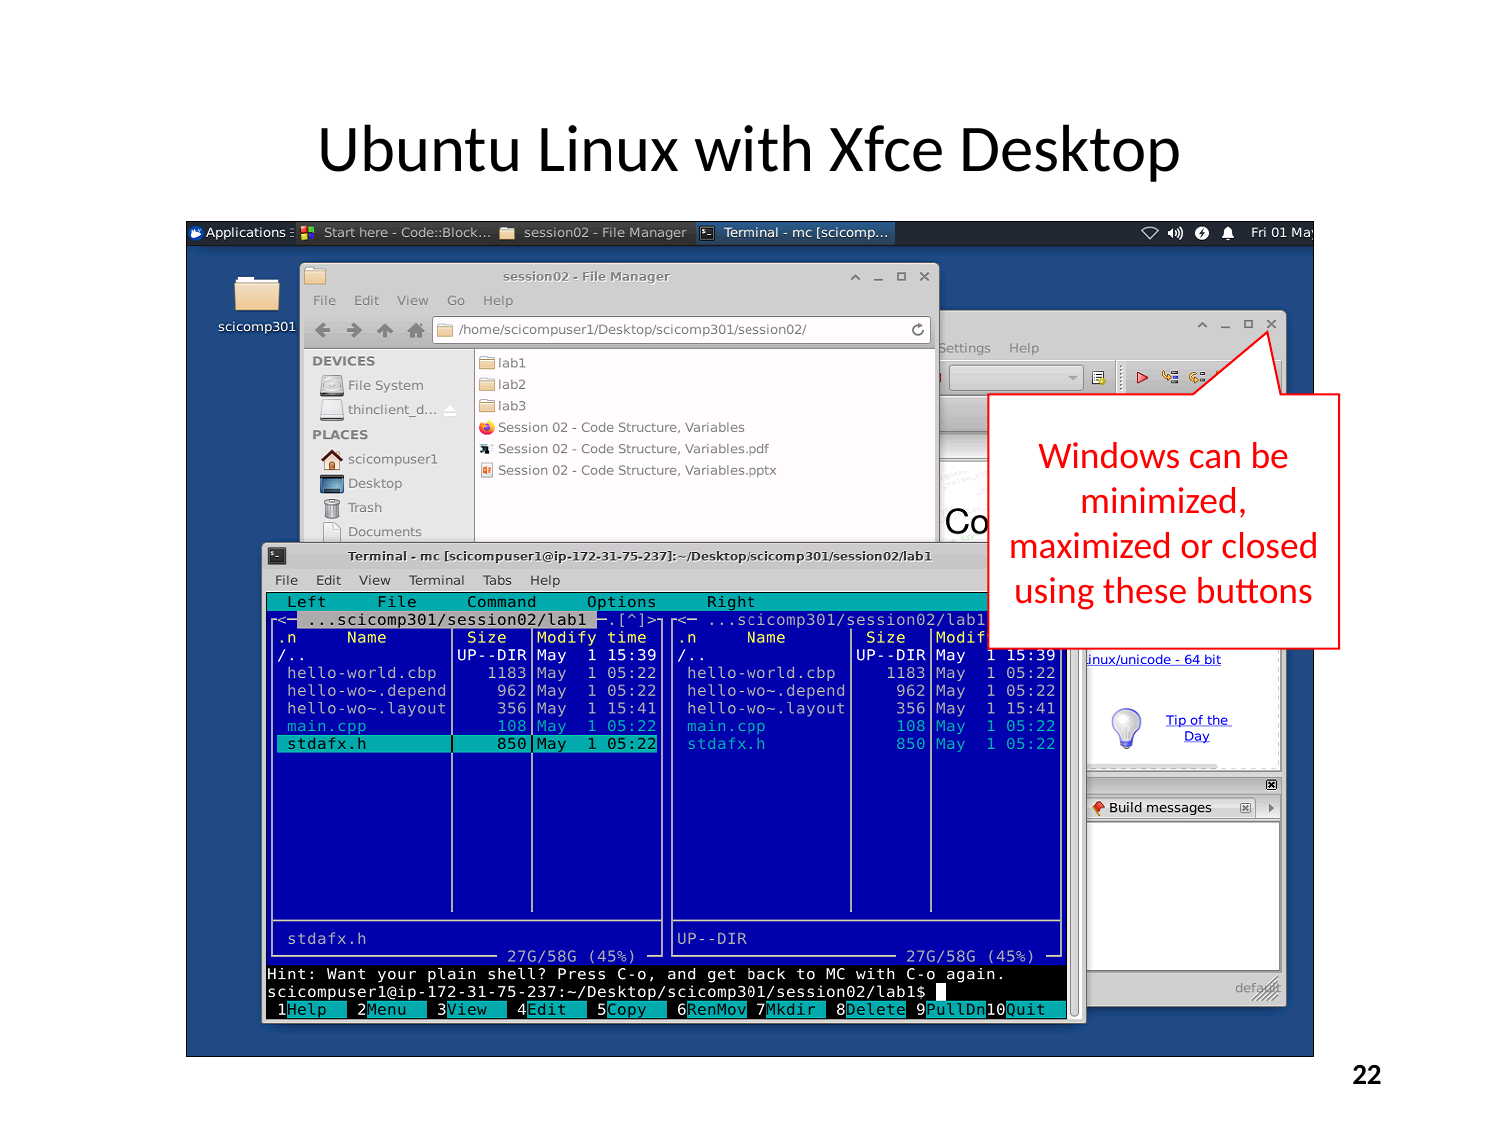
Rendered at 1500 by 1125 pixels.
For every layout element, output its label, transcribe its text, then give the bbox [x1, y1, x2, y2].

picture [186, 221, 1314, 1057]
title Ubuntu Linux with Xfce Desktop [103, 59, 1397, 241]
slide_number 22 [1059, 1042, 1397, 1103]
text_box Windows can be minimized, maximized or closed using these buttons [1314, 393, 1341, 650]
